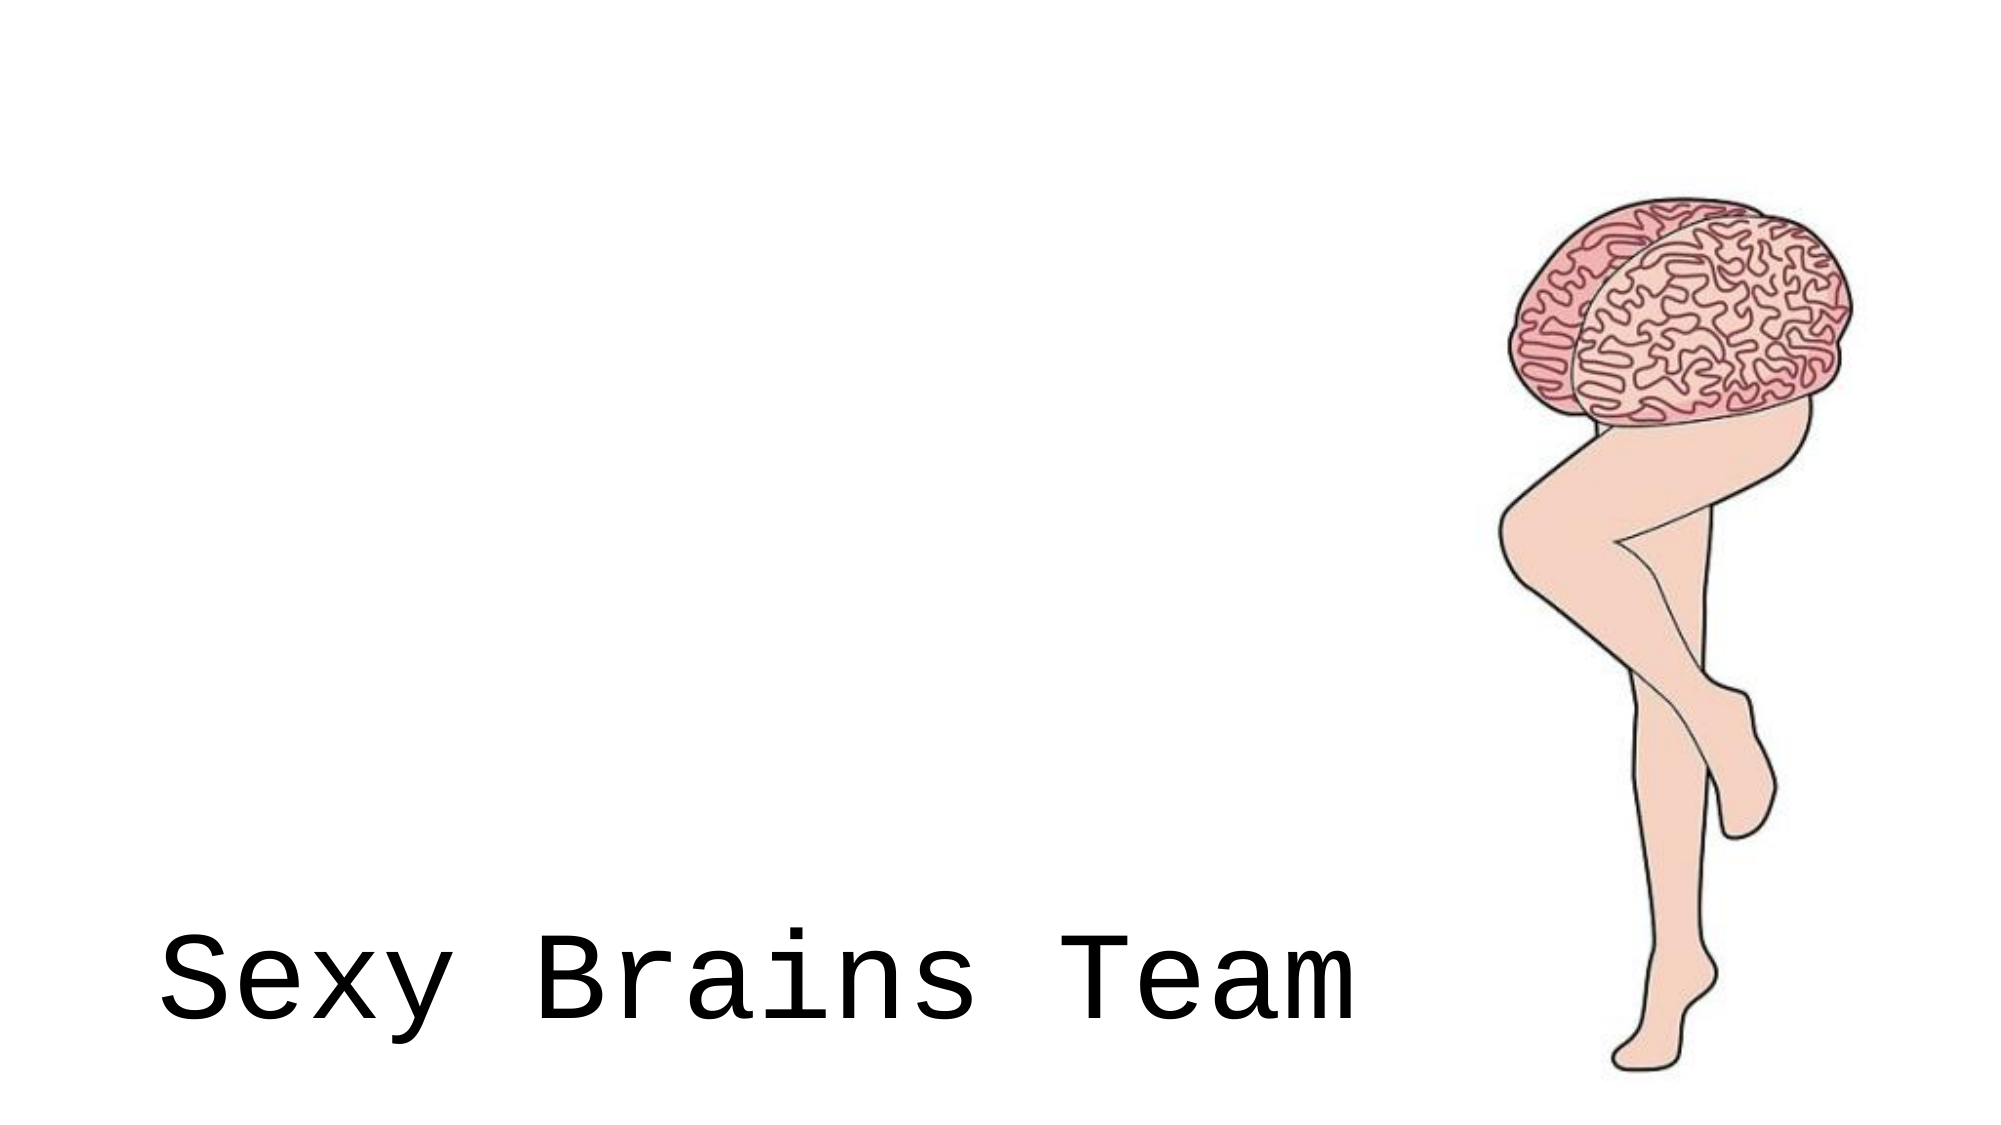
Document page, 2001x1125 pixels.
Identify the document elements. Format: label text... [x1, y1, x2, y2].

picture [1352, 176, 2000, 1095]
text_box Sexy Brains Team [0, 835, 1352, 1053]
